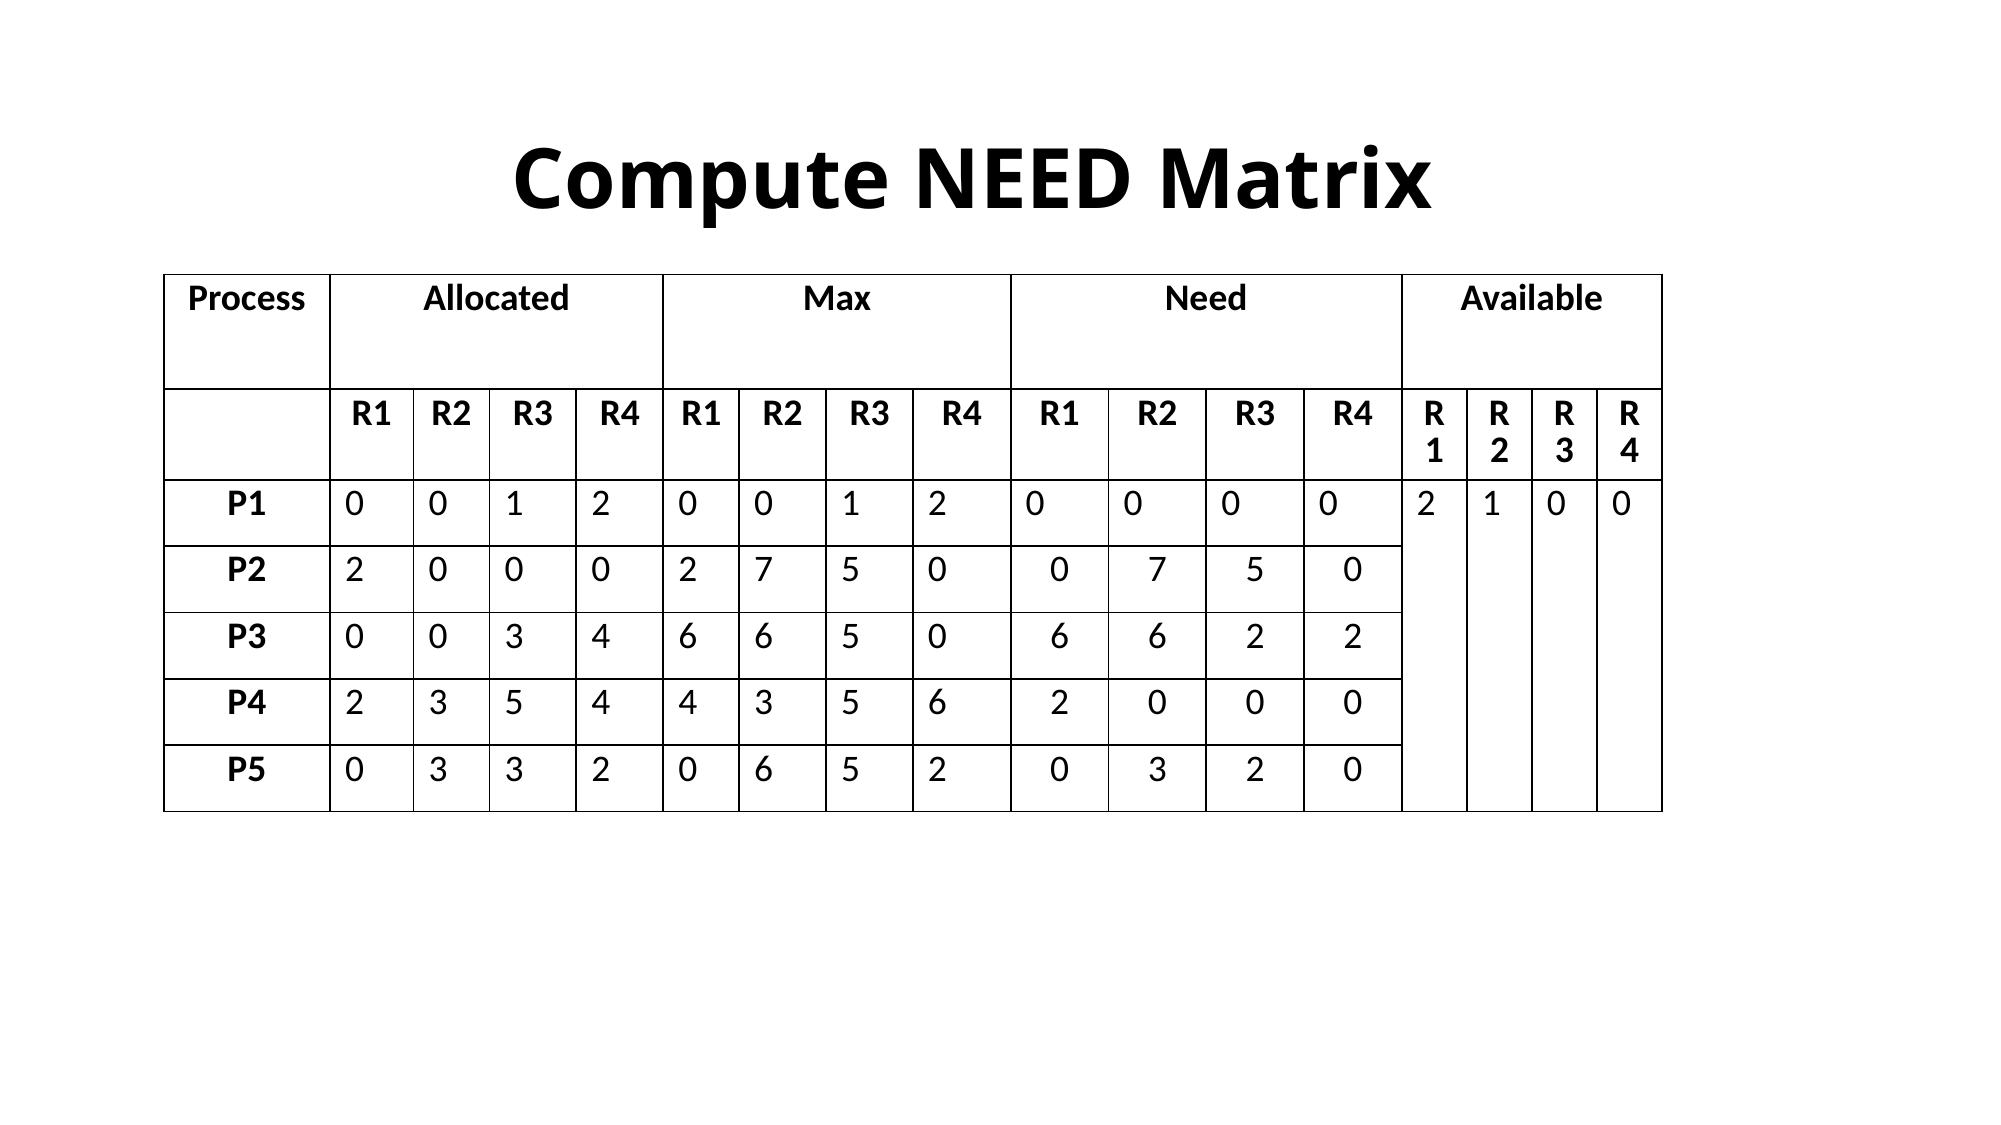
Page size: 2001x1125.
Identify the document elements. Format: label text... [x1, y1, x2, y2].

table_cell 1 [1468, 481, 1531, 811]
table_cell 5 [827, 680, 912, 744]
table_cell 3 [1109, 746, 1205, 811]
table_cell 2 [914, 481, 1010, 545]
table_cell P1 [165, 481, 329, 545]
table_cell 0 [740, 481, 825, 545]
table_cell R1 [1403, 390, 1466, 479]
table_header Process [165, 275, 329, 388]
table_cell 4 [664, 680, 738, 744]
table_cell 5 [827, 613, 912, 678]
table_cell 0 [1207, 680, 1303, 744]
table_cell 2 [1403, 481, 1466, 811]
table_cell R2 [1109, 390, 1205, 479]
table_cell 2 [914, 746, 1010, 811]
table_cell 6 [914, 680, 1010, 744]
table_cell 6 [740, 746, 825, 811]
table_cell 0 [414, 613, 489, 678]
table_cell [165, 390, 329, 479]
table_cell 2 [1207, 746, 1303, 811]
table_cell 5 [827, 746, 912, 811]
table_cell P5 [165, 746, 329, 811]
table_cell 0 [1305, 680, 1401, 744]
title Compute NEED Matrix [324, 57, 1663, 215]
table_cell R4 [1598, 390, 1661, 479]
table_cell 4 [577, 613, 662, 678]
table_cell 6 [740, 613, 825, 678]
table_cell 7 [740, 547, 825, 612]
table_cell R3 [1533, 390, 1596, 479]
table_cell R3 [1207, 390, 1303, 479]
table_cell P2 [165, 547, 329, 612]
table_cell 5 [490, 680, 575, 744]
table_cell 0 [1012, 481, 1108, 545]
table_cell 0 [1305, 481, 1401, 545]
table_header Need [1012, 275, 1401, 388]
table_cell 0 [331, 481, 413, 545]
table_cell R4 [1305, 390, 1401, 479]
table_cell 0 [1012, 746, 1108, 811]
table_cell 0 [1533, 481, 1596, 811]
table_cell R4 [577, 390, 662, 479]
table_cell 2 [331, 547, 413, 612]
table_cell 0 [914, 613, 1010, 678]
table_cell R1 [331, 390, 413, 479]
table_cell 3 [740, 680, 825, 744]
table_cell 0 [331, 746, 413, 811]
table_cell 0 [577, 547, 662, 612]
table_cell R2 [740, 390, 825, 479]
table_cell R3 [827, 390, 912, 479]
table_cell 0 [490, 547, 575, 612]
table_cell 2 [331, 680, 413, 744]
table_cell 3 [414, 746, 489, 811]
table_cell 0 [414, 547, 489, 612]
table_cell 0 [1012, 547, 1108, 612]
table_cell 2 [577, 481, 662, 545]
table_header Available [1403, 275, 1661, 388]
table_cell R4 [914, 390, 1010, 479]
table_cell 4 [577, 680, 662, 744]
table_cell 0 [664, 746, 738, 811]
table_cell 0 [414, 481, 489, 545]
table_header Max [664, 275, 1010, 388]
table_cell 6 [664, 613, 738, 678]
table_cell 3 [414, 680, 489, 744]
table_header Allocated [331, 275, 662, 388]
table_cell 0 [1305, 547, 1401, 612]
table_cell 2 [577, 746, 662, 811]
table_cell 6 [1109, 613, 1205, 678]
table_cell 0 [331, 613, 413, 678]
table_cell 2 [1305, 613, 1401, 678]
table_cell 0 [664, 481, 738, 545]
table_cell R1 [664, 390, 738, 479]
table_cell 0 [914, 547, 1010, 612]
table_cell 5 [827, 547, 912, 612]
table_cell 2 [1012, 680, 1108, 744]
table_cell P4 [165, 680, 329, 744]
table_cell R3 [490, 390, 575, 479]
table_cell 6 [1012, 613, 1108, 678]
table_cell 0 [1109, 481, 1205, 545]
table_cell 5 [1207, 547, 1303, 612]
table_cell 0 [1207, 481, 1303, 545]
table_cell 0 [1305, 746, 1401, 811]
table_cell 1 [490, 481, 575, 545]
table_cell 3 [490, 613, 575, 678]
table_cell P3 [165, 613, 329, 678]
table_cell 3 [490, 746, 575, 811]
table_cell 2 [664, 547, 738, 612]
table_cell 7 [1109, 547, 1205, 612]
table_cell R2 [1468, 390, 1531, 479]
table_cell 1 [827, 481, 912, 545]
table_cell 0 [1598, 481, 1661, 811]
table_cell 0 [1109, 680, 1205, 744]
table_cell R1 [1012, 390, 1108, 479]
table_cell R2 [414, 390, 489, 479]
table_cell 2 [1207, 613, 1303, 678]
